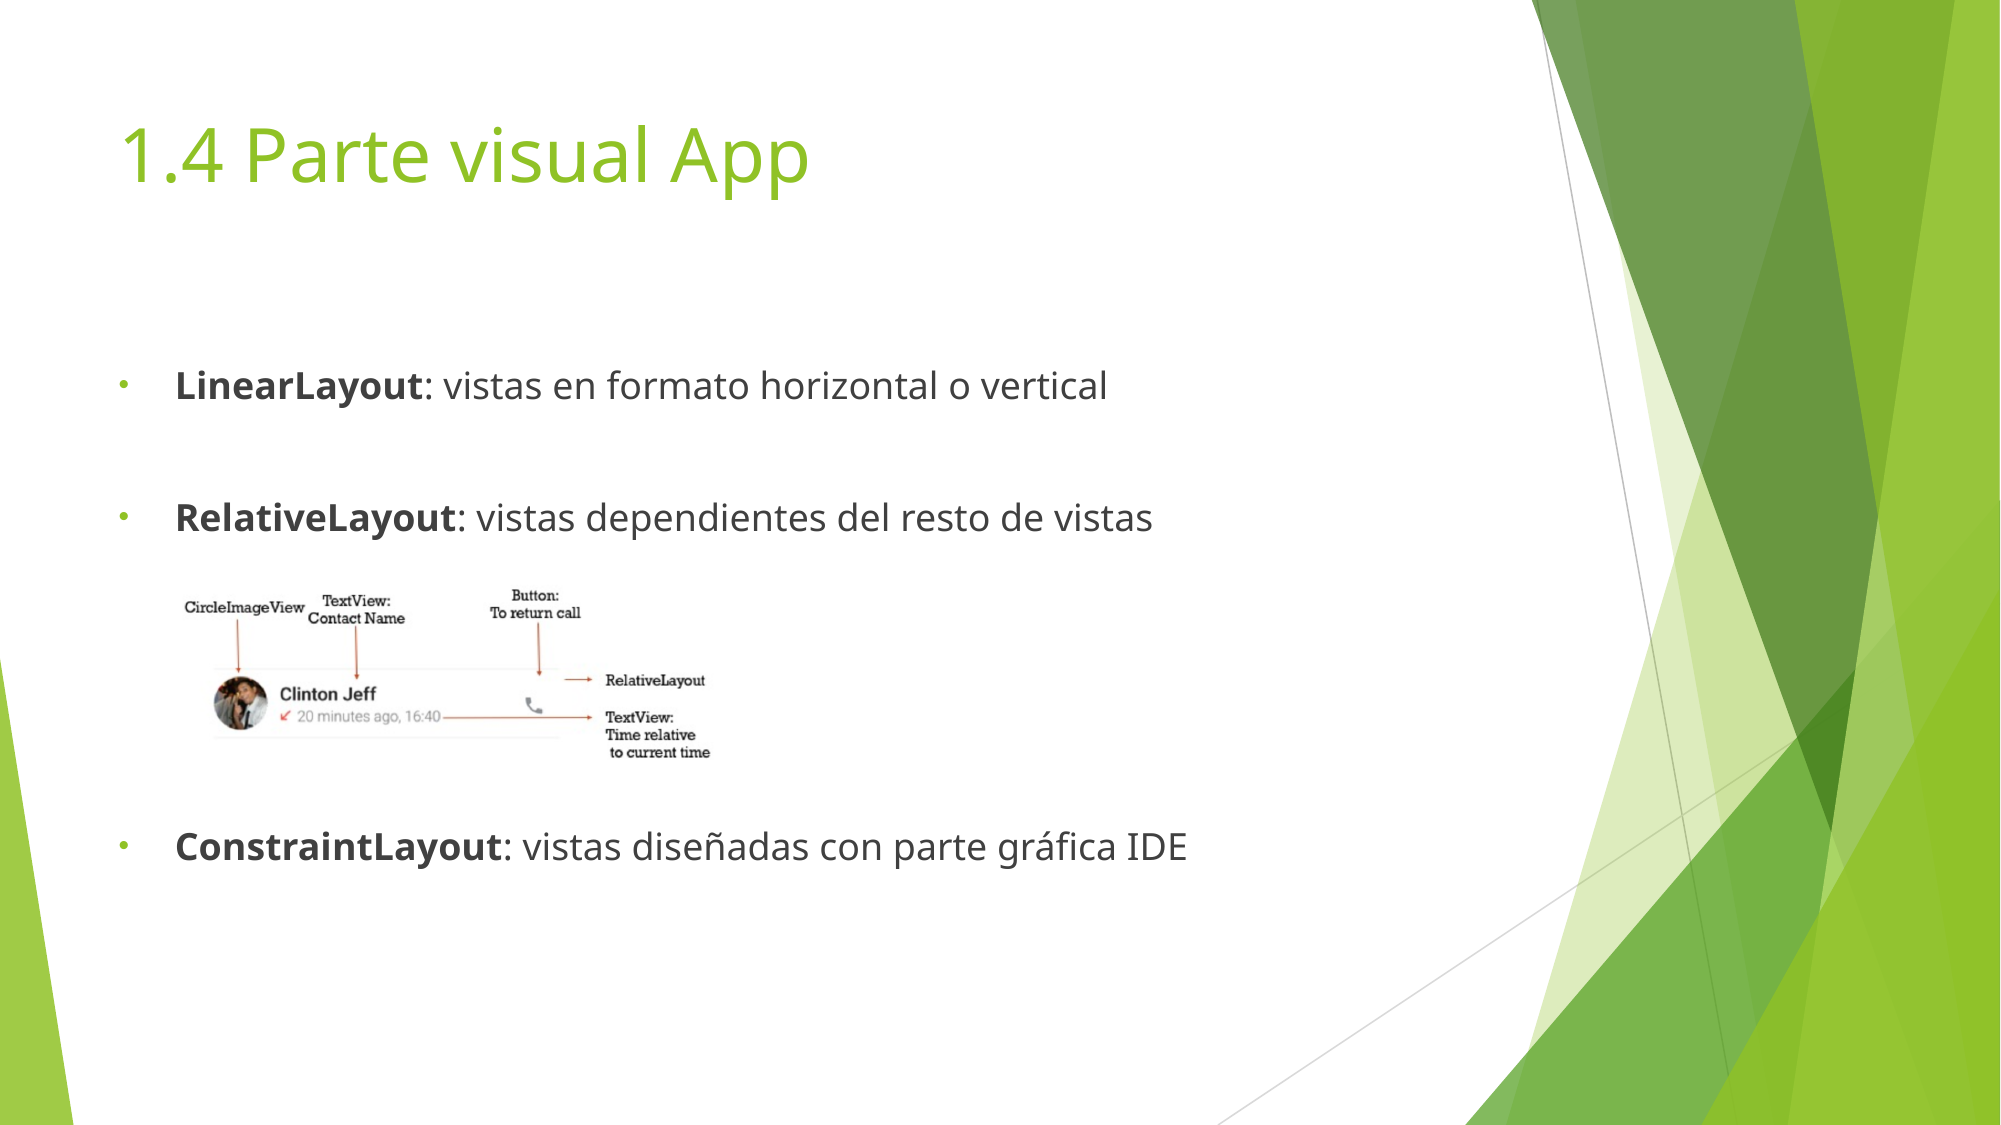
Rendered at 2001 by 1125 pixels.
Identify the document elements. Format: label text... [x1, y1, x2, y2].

list LinearLayout: vistas en formato horizontal o vertical RelativeLayout: vistas dependientes del resto de vistas ConstraintLayout: vistas diseñadas con parte gráfica IDE [110, 353, 1522, 992]
title 1.4 Parte visual App [110, 99, 1522, 318]
picture [157, 562, 722, 781]
